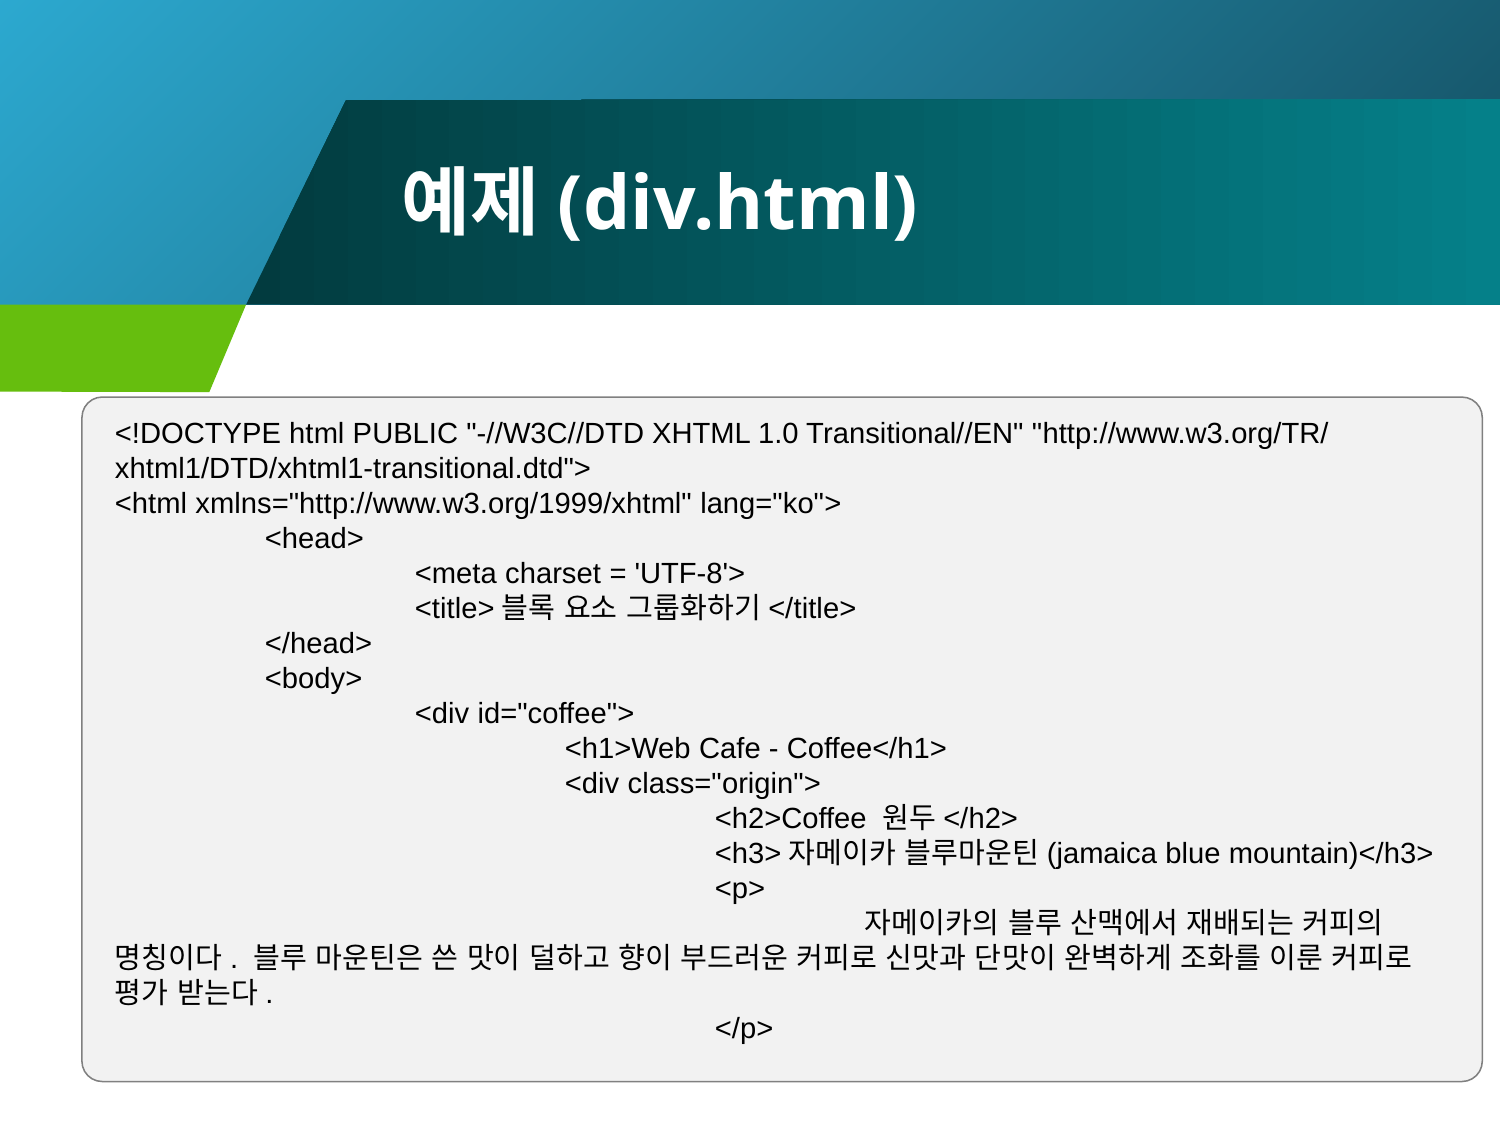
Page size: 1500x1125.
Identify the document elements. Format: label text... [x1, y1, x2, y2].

text_box [0, 0, 1500, 304]
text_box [81, 396, 1483, 1082]
text_box [246, 98, 1500, 305]
text_box [0, 304, 246, 393]
title 예제(div.html) [386, 105, 1466, 294]
